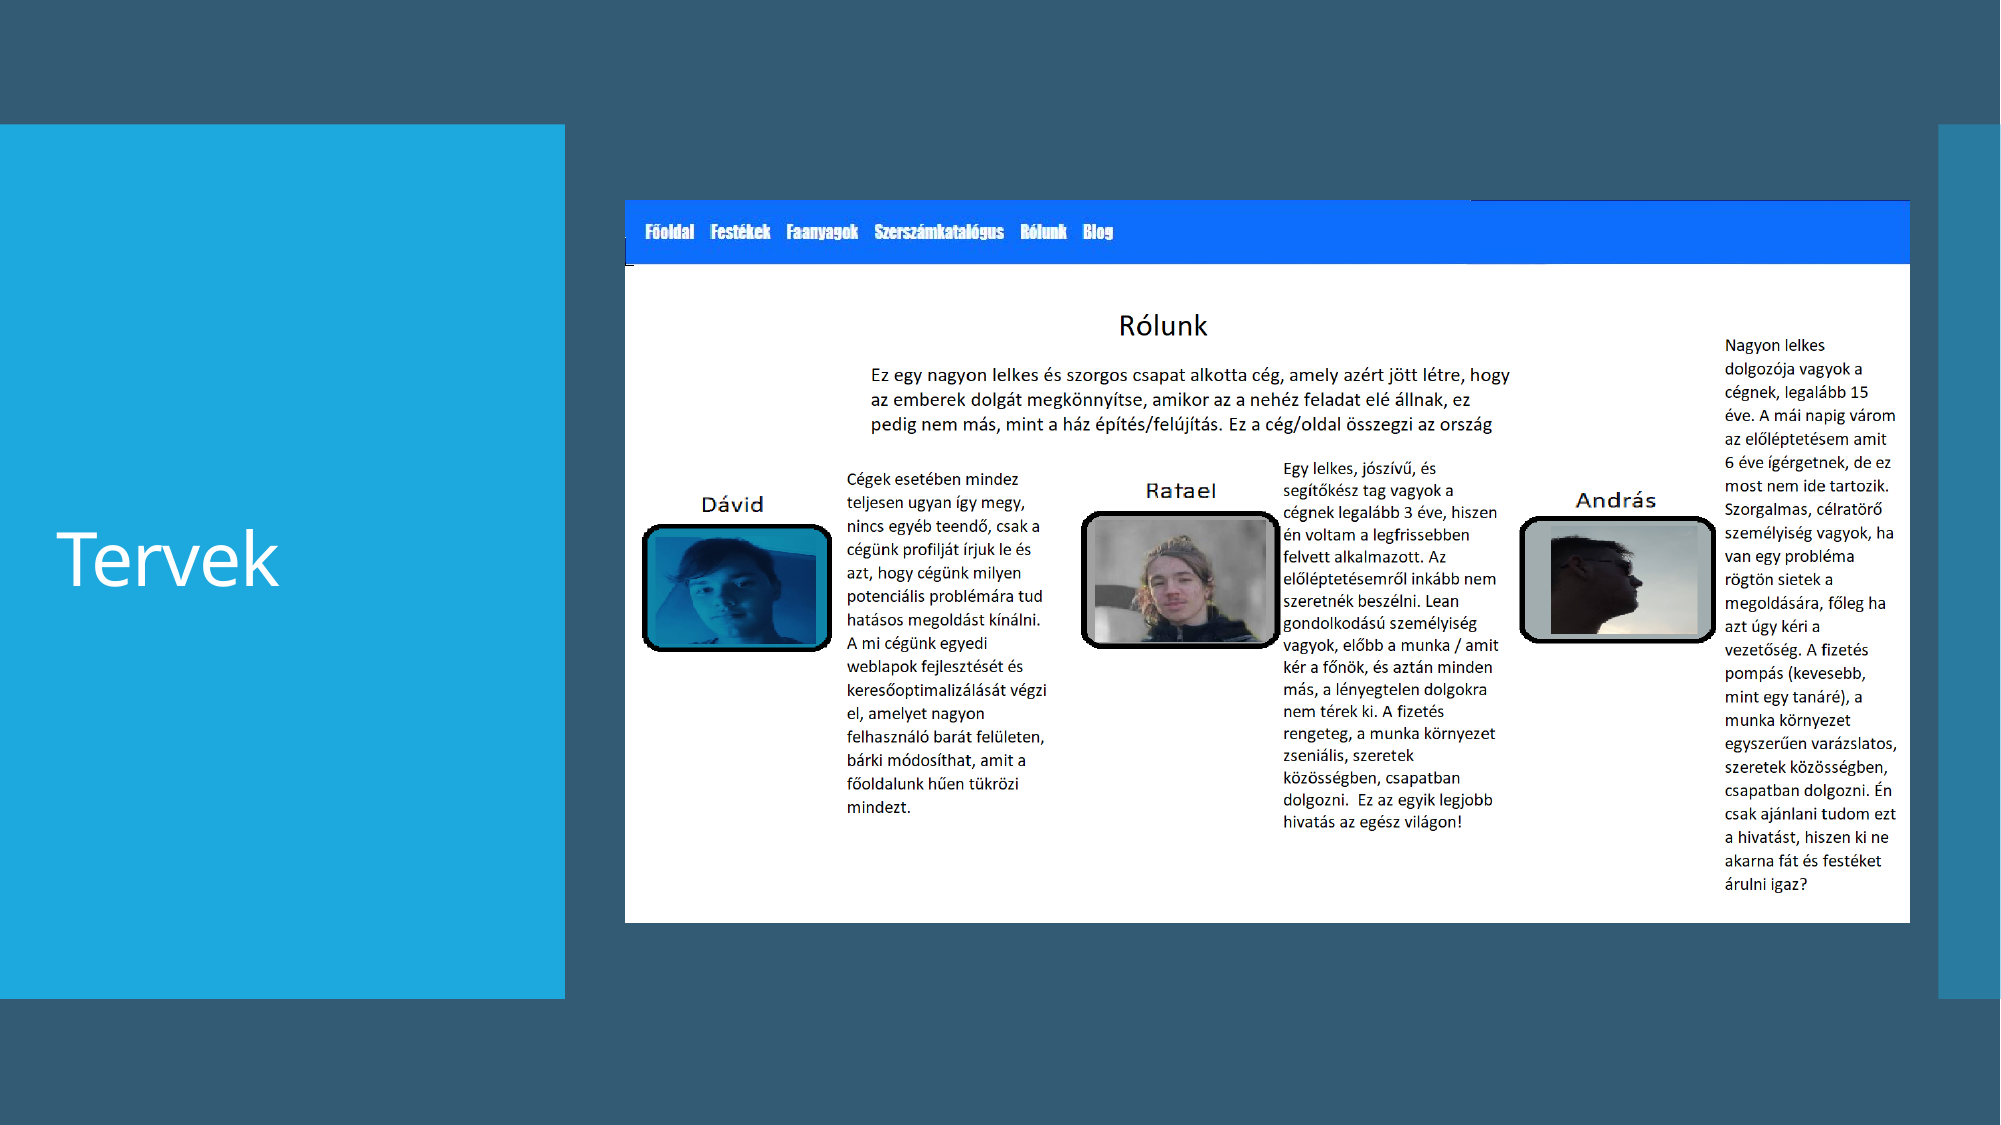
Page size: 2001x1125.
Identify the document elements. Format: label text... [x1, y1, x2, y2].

title Tervek [41, 184, 525, 940]
picture [625, 200, 1910, 924]
